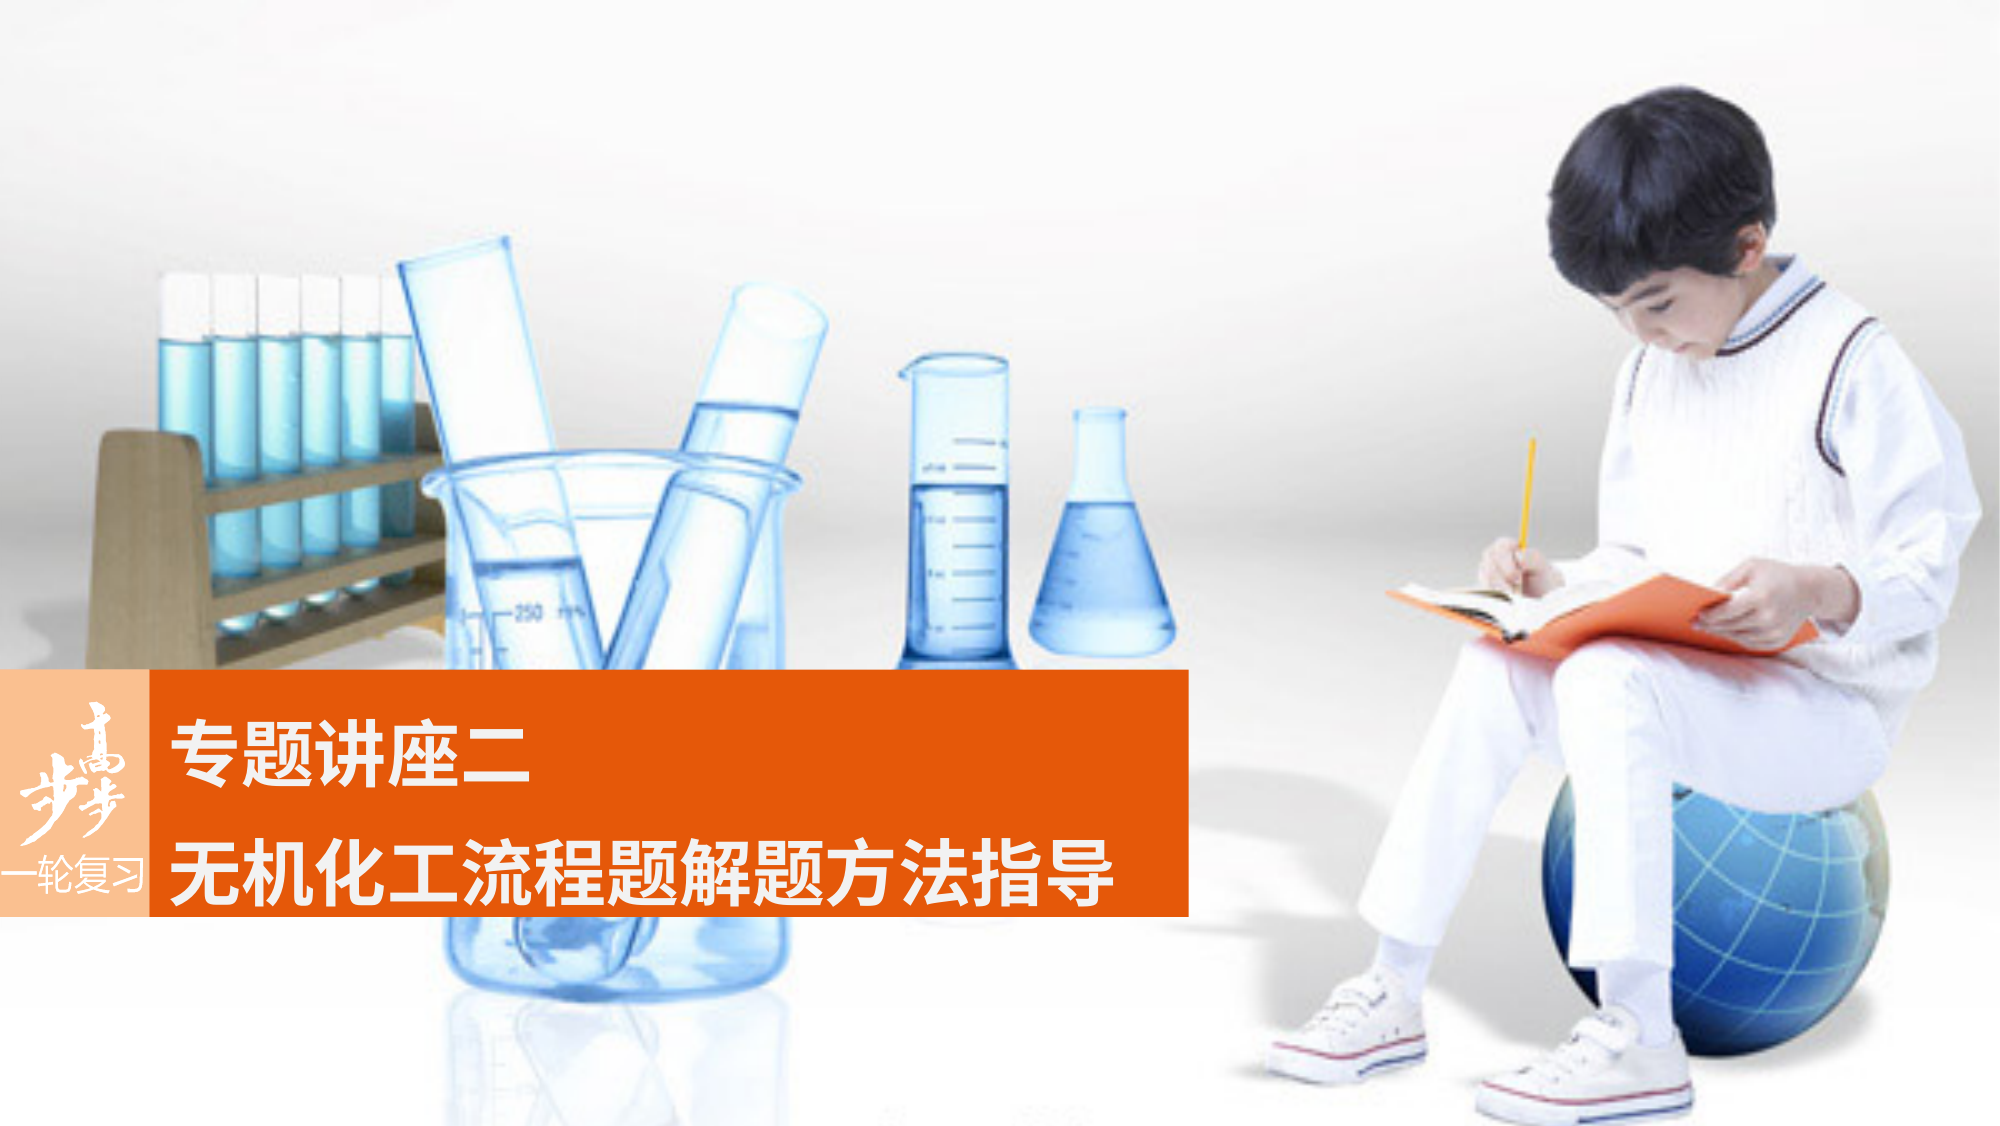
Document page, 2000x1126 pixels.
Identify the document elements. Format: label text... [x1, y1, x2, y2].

text_box 专题讲座二 无机化工流程题解题方法指导 [148, 667, 1284, 909]
picture [0, 0, 2000, 1126]
